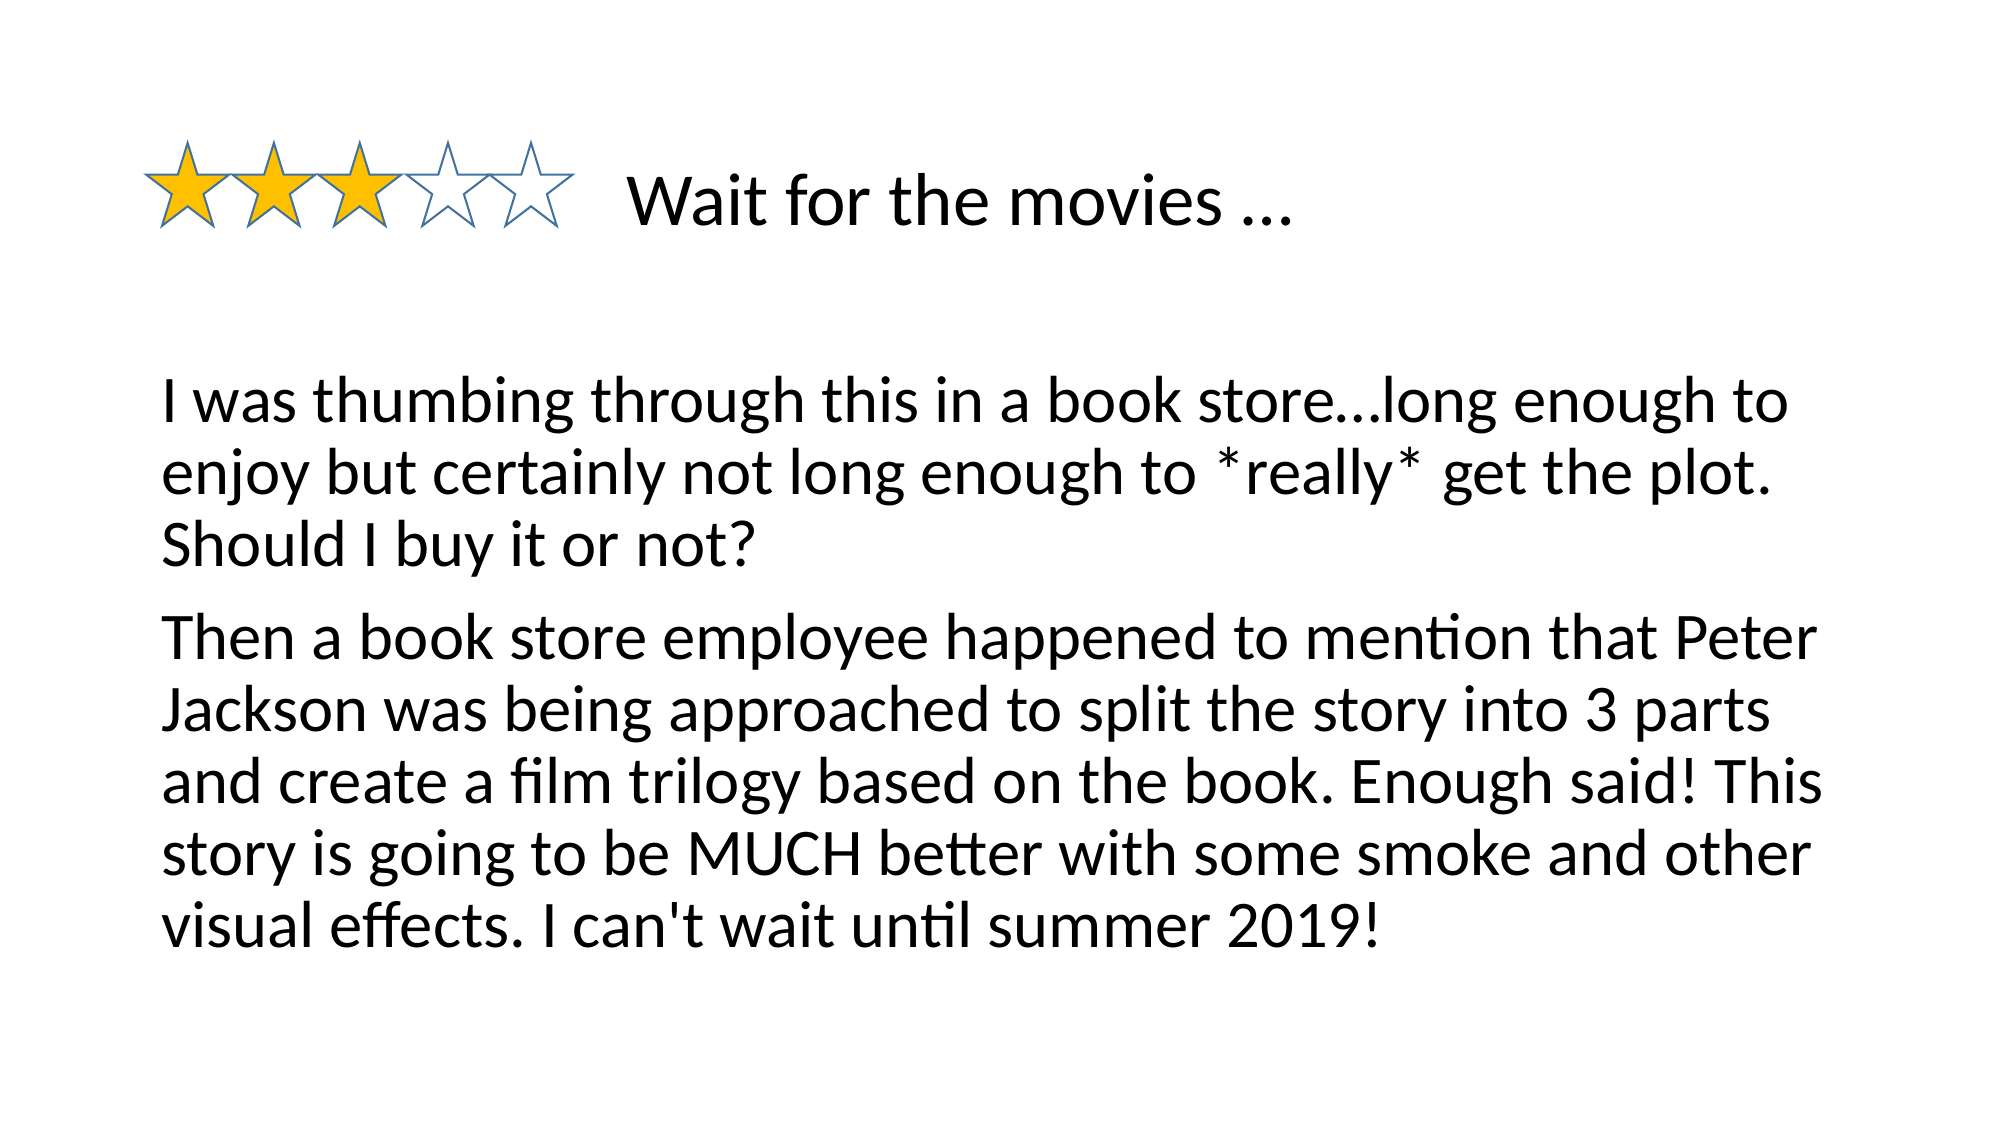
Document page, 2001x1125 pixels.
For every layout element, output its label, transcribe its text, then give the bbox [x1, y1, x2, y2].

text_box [146, 142, 573, 226]
text_box Wait for the movies … [611, 142, 1542, 248]
list I was thumbing through this in a book store…long enough to enjoy but certainly not long enough to *really* get the plot. Should I buy it or not? Then a book store employee happened to mention that Peter Jackson was being approached to split the story into 3 parts and create a film trilogy based on the book. Enough said! This story is going to be MUCH better with some smoke and other visual effects. I can't wait until summer 2019! [146, 266, 1872, 981]
